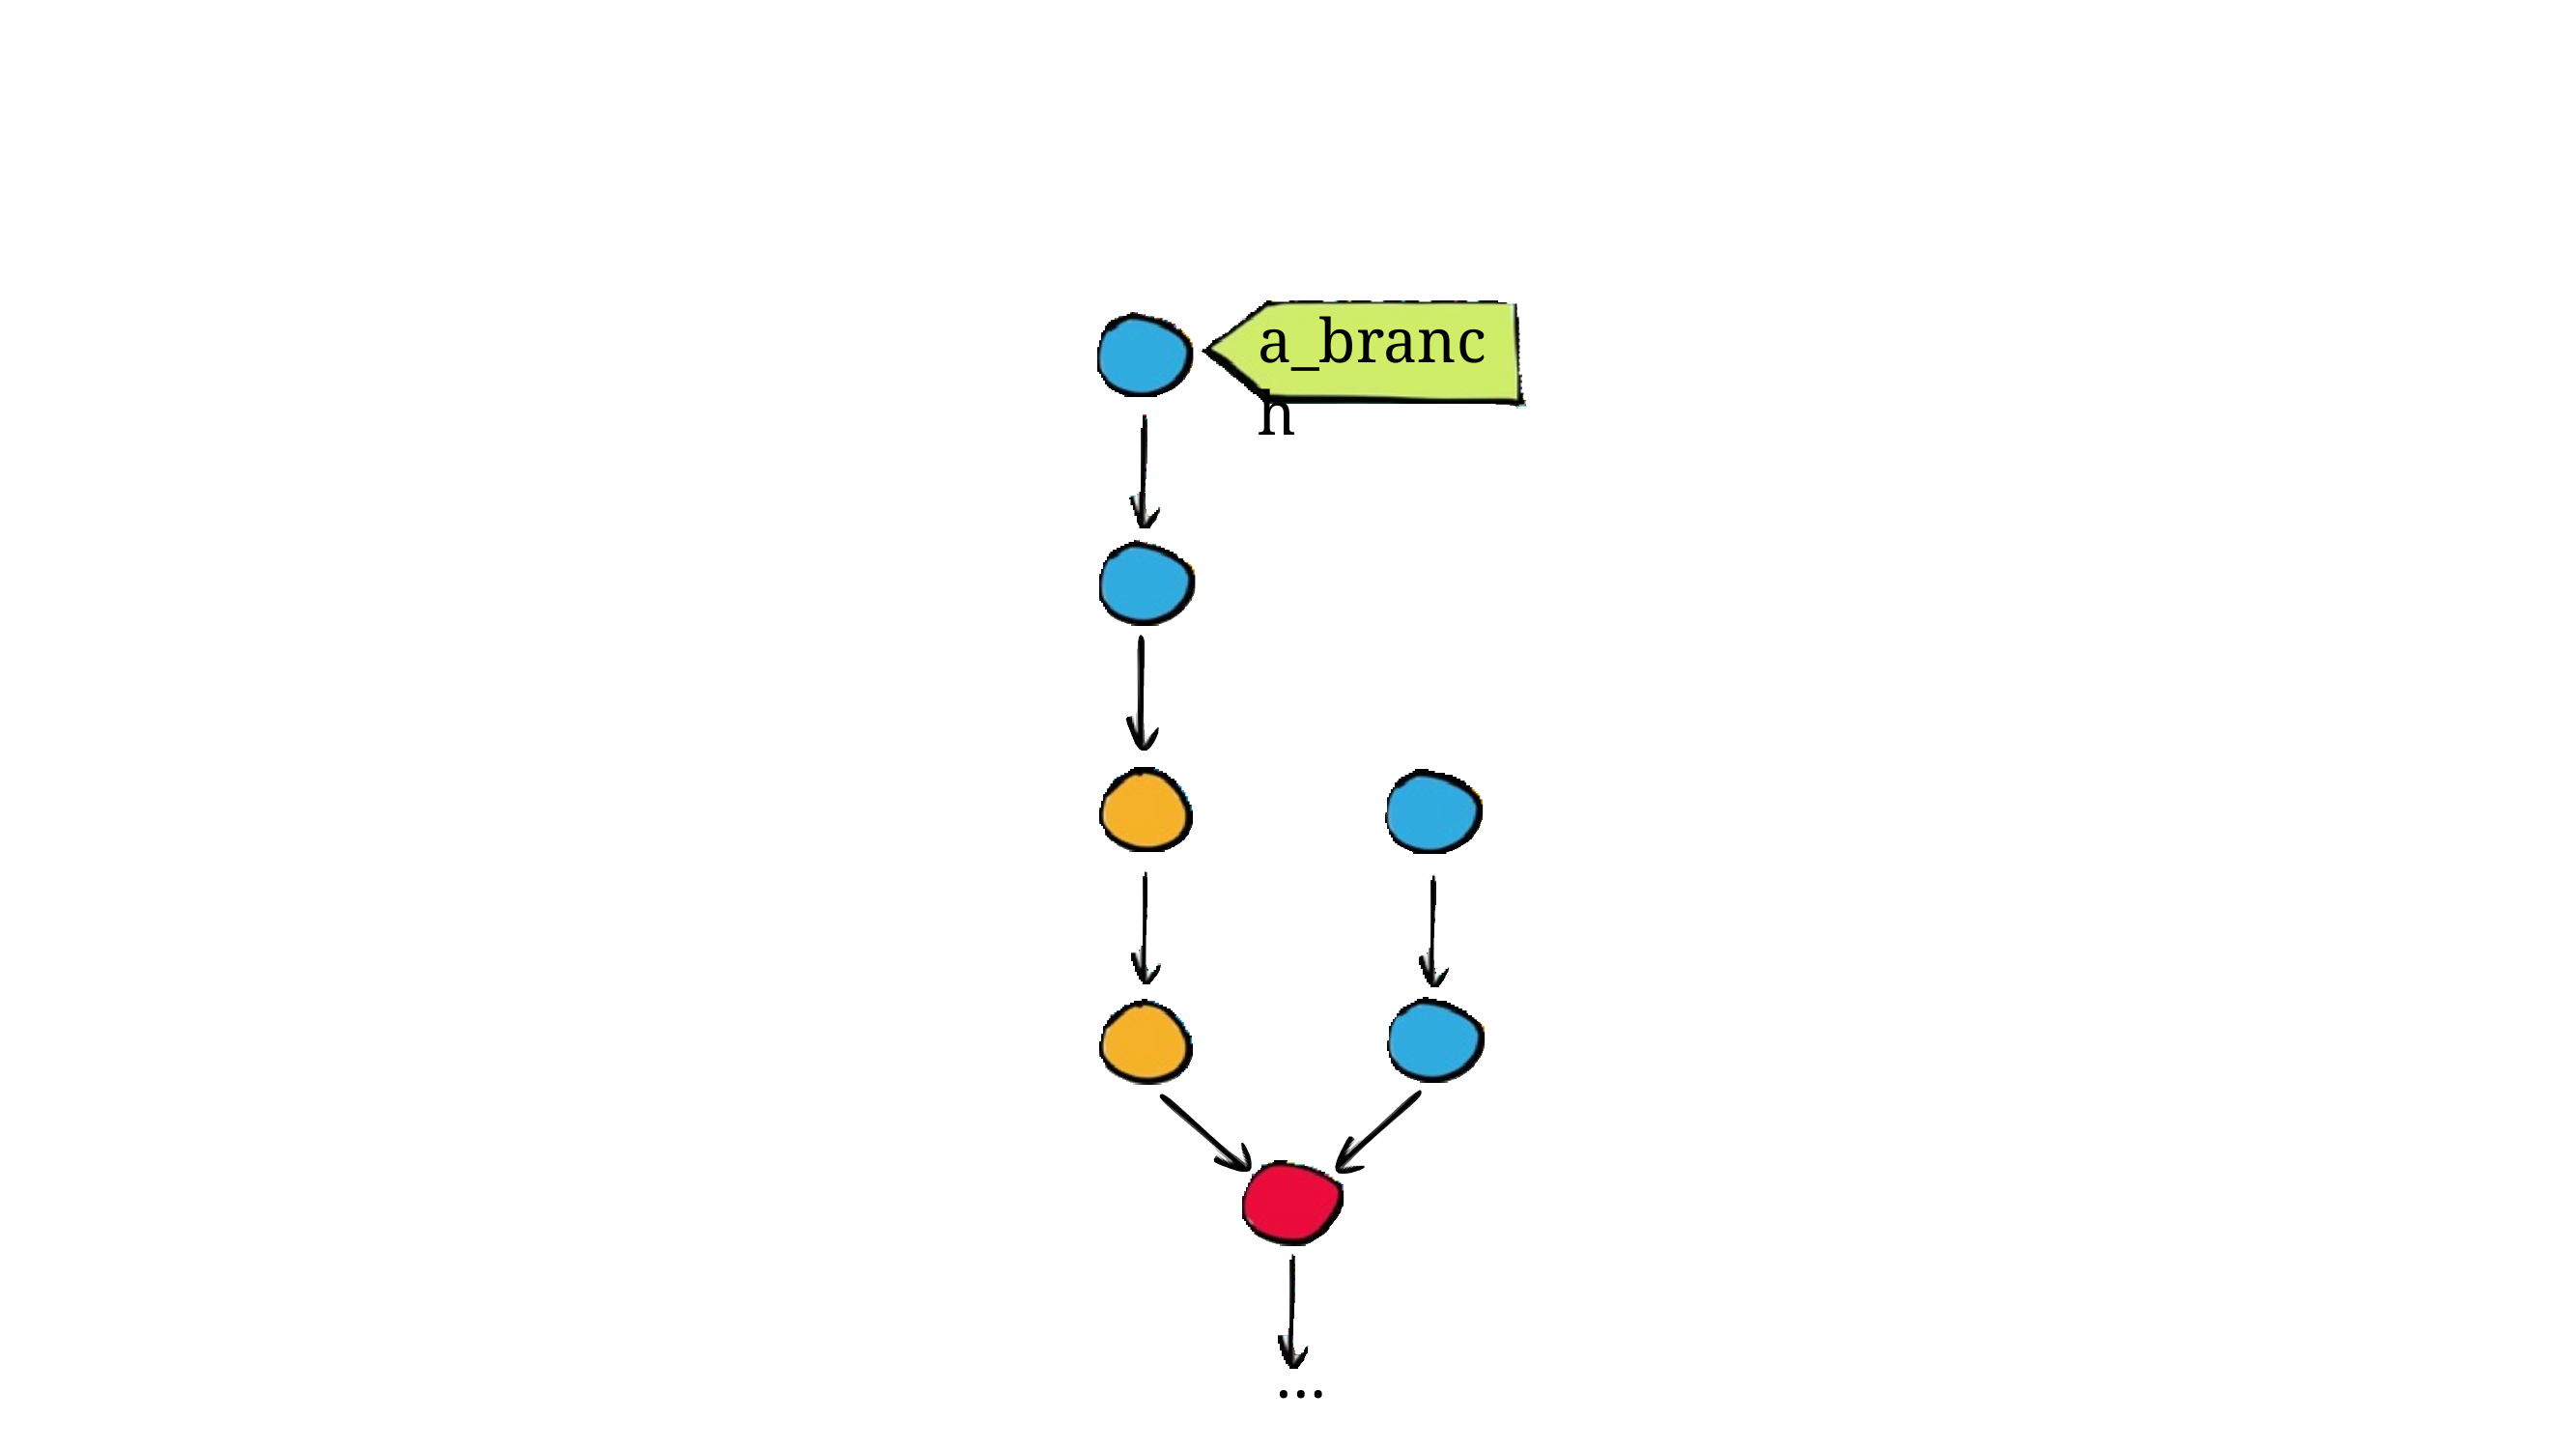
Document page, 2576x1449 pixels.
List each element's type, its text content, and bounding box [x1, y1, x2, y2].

text_box [1128, 867, 1161, 984]
text_box [1335, 1090, 1422, 1174]
text_box [1384, 994, 1486, 1083]
text_box [1382, 766, 1484, 854]
text_box [1239, 1157, 1345, 1246]
text_box [1416, 871, 1449, 987]
text_box [1198, 298, 1527, 409]
title a_branch [1255, 301, 1502, 544]
text_box [1096, 764, 1193, 852]
text_box [1096, 996, 1193, 1085]
text_box [1094, 309, 1194, 397]
text_box [1126, 412, 1161, 528]
text_box [1159, 1094, 1252, 1172]
text_box … [1273, 1347, 1309, 1411]
text_box [1096, 537, 1196, 626]
text_box [1125, 634, 1159, 751]
text_box [1275, 1251, 1309, 1347]
